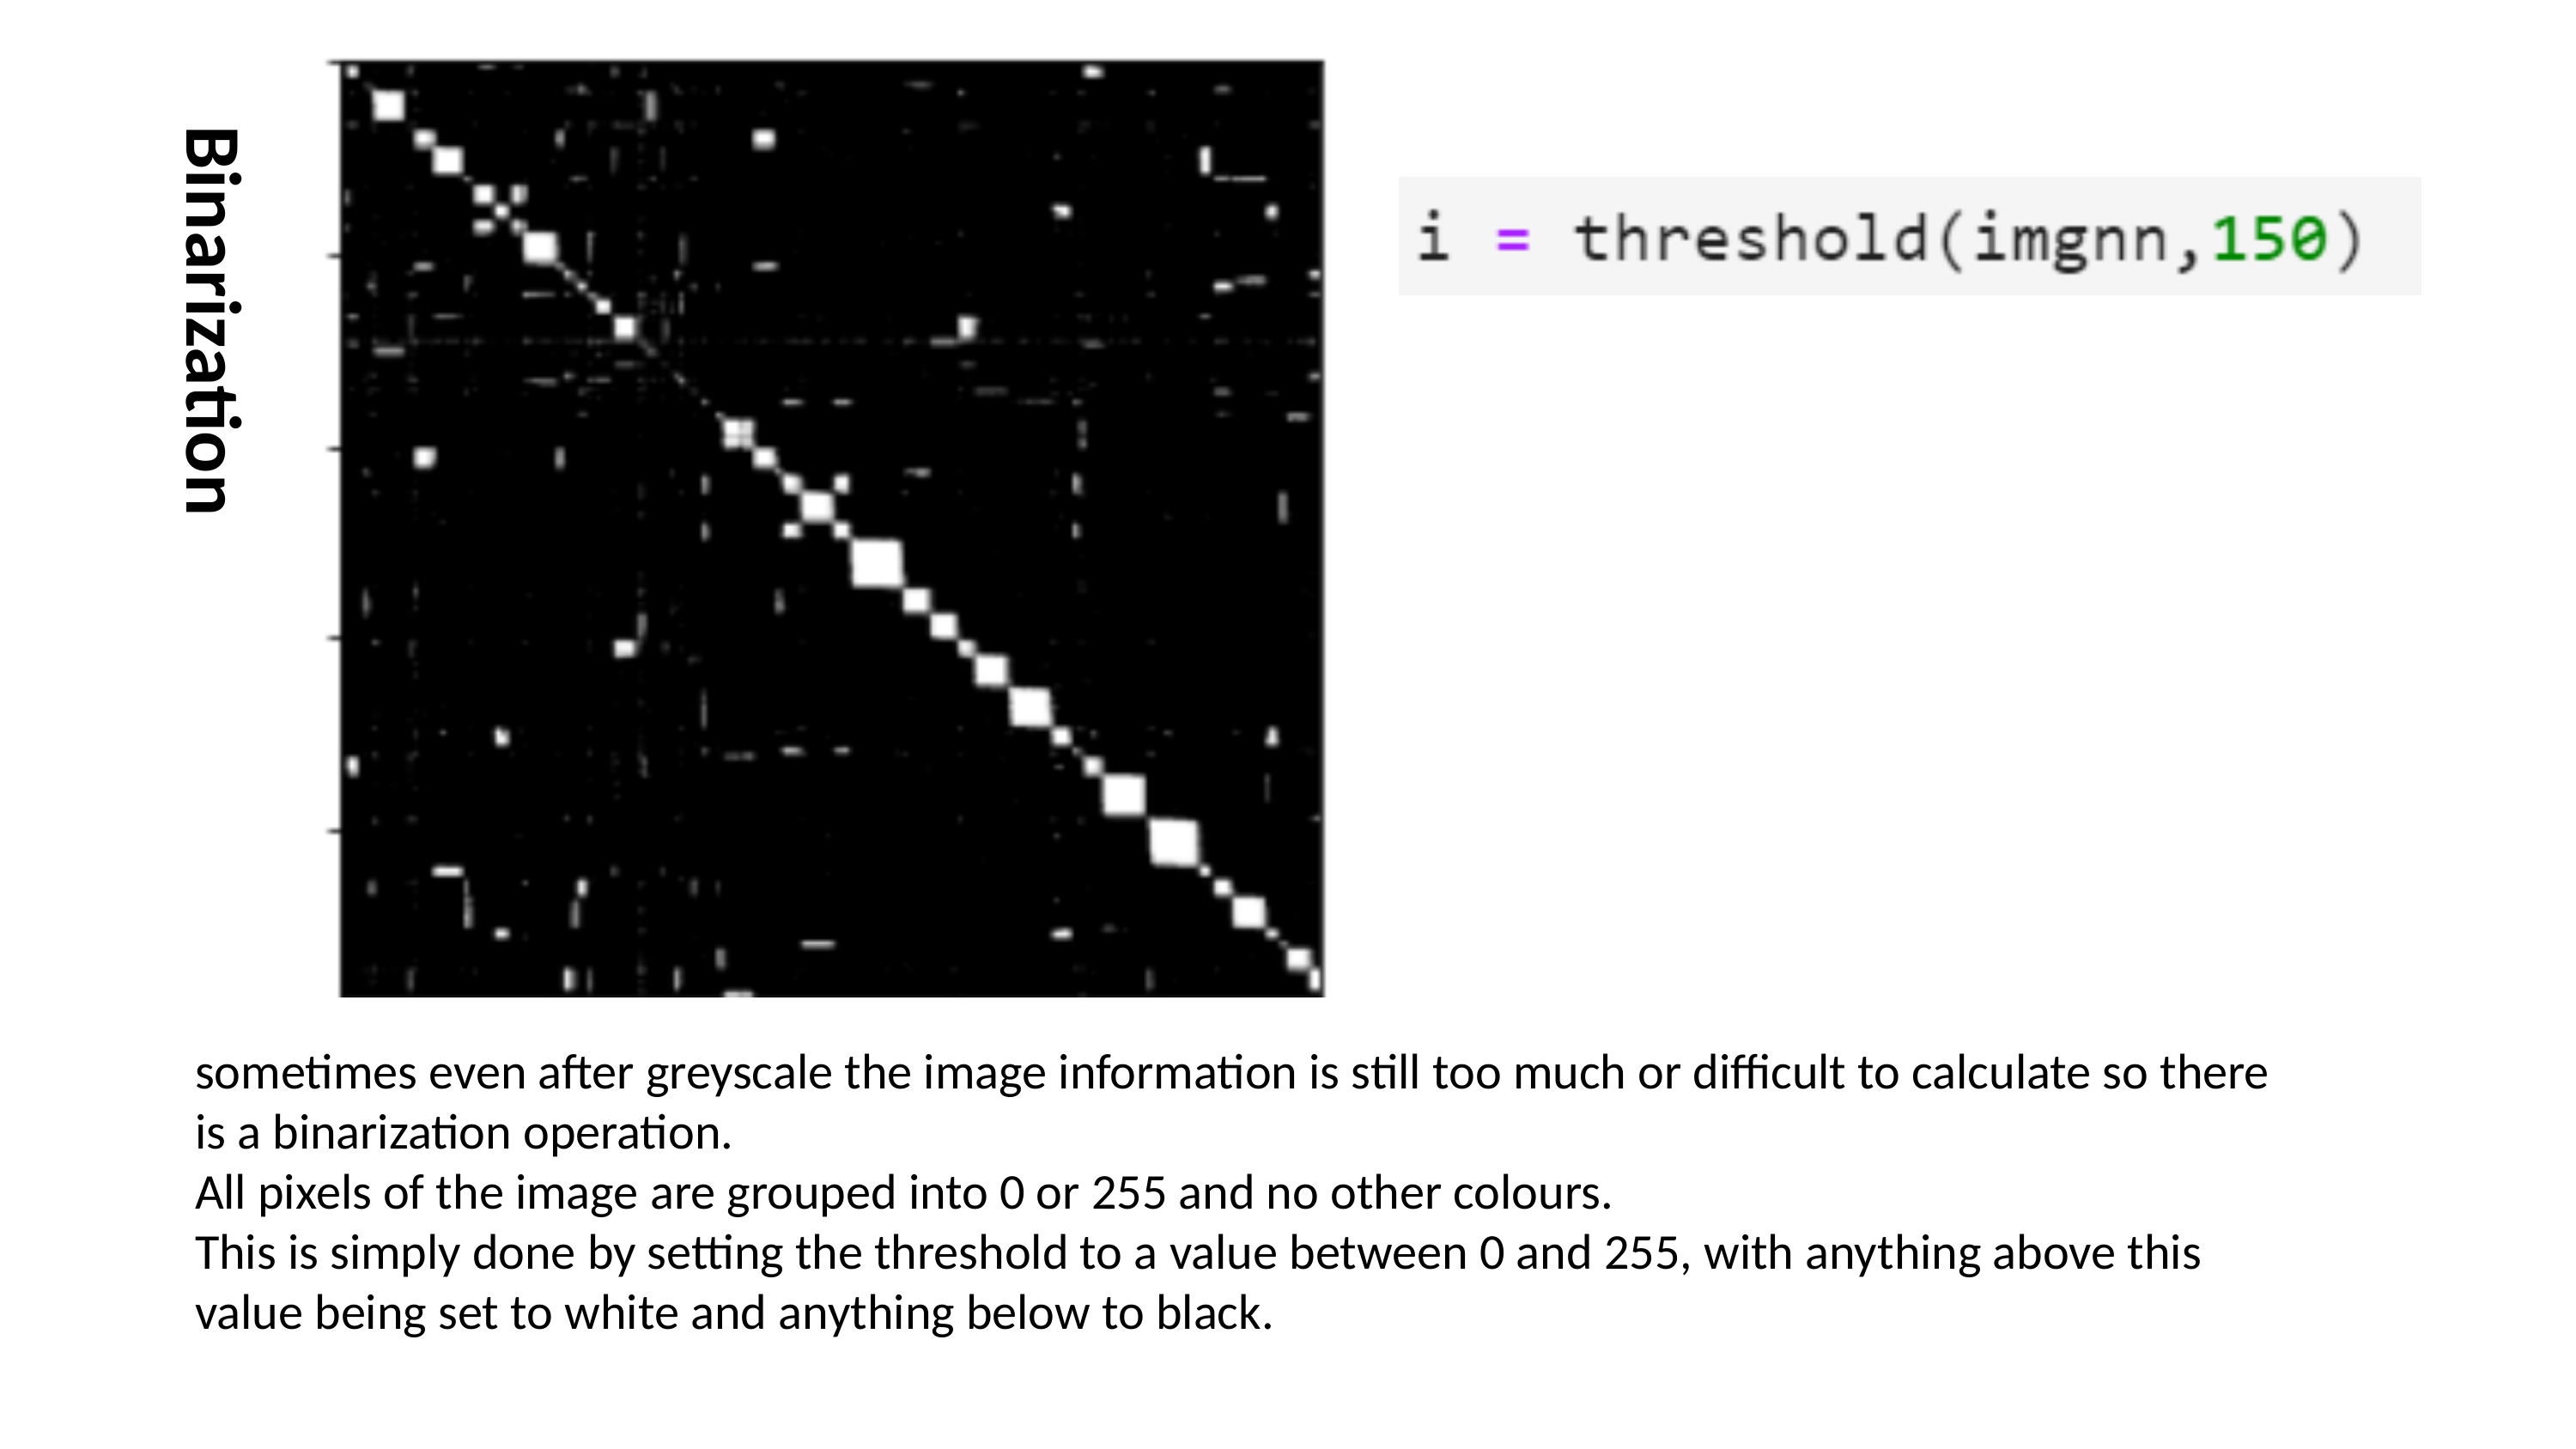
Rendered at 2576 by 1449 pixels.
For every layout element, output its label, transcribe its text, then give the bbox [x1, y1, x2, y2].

text_box sometimes even after greyscale the image information is still too much or difficult to calculate so there is a binarization operation. All pixels of the image are grouped into 0 or 255 and no other colours. This is simply done by setting the threshold to a value between 0 and 255, with anything above this value being set to white and anything below to black. [182, 1032, 2297, 1346]
picture [1399, 177, 2421, 295]
picture [321, 48, 1331, 997]
text_box Binarization [149, 112, 272, 843]
